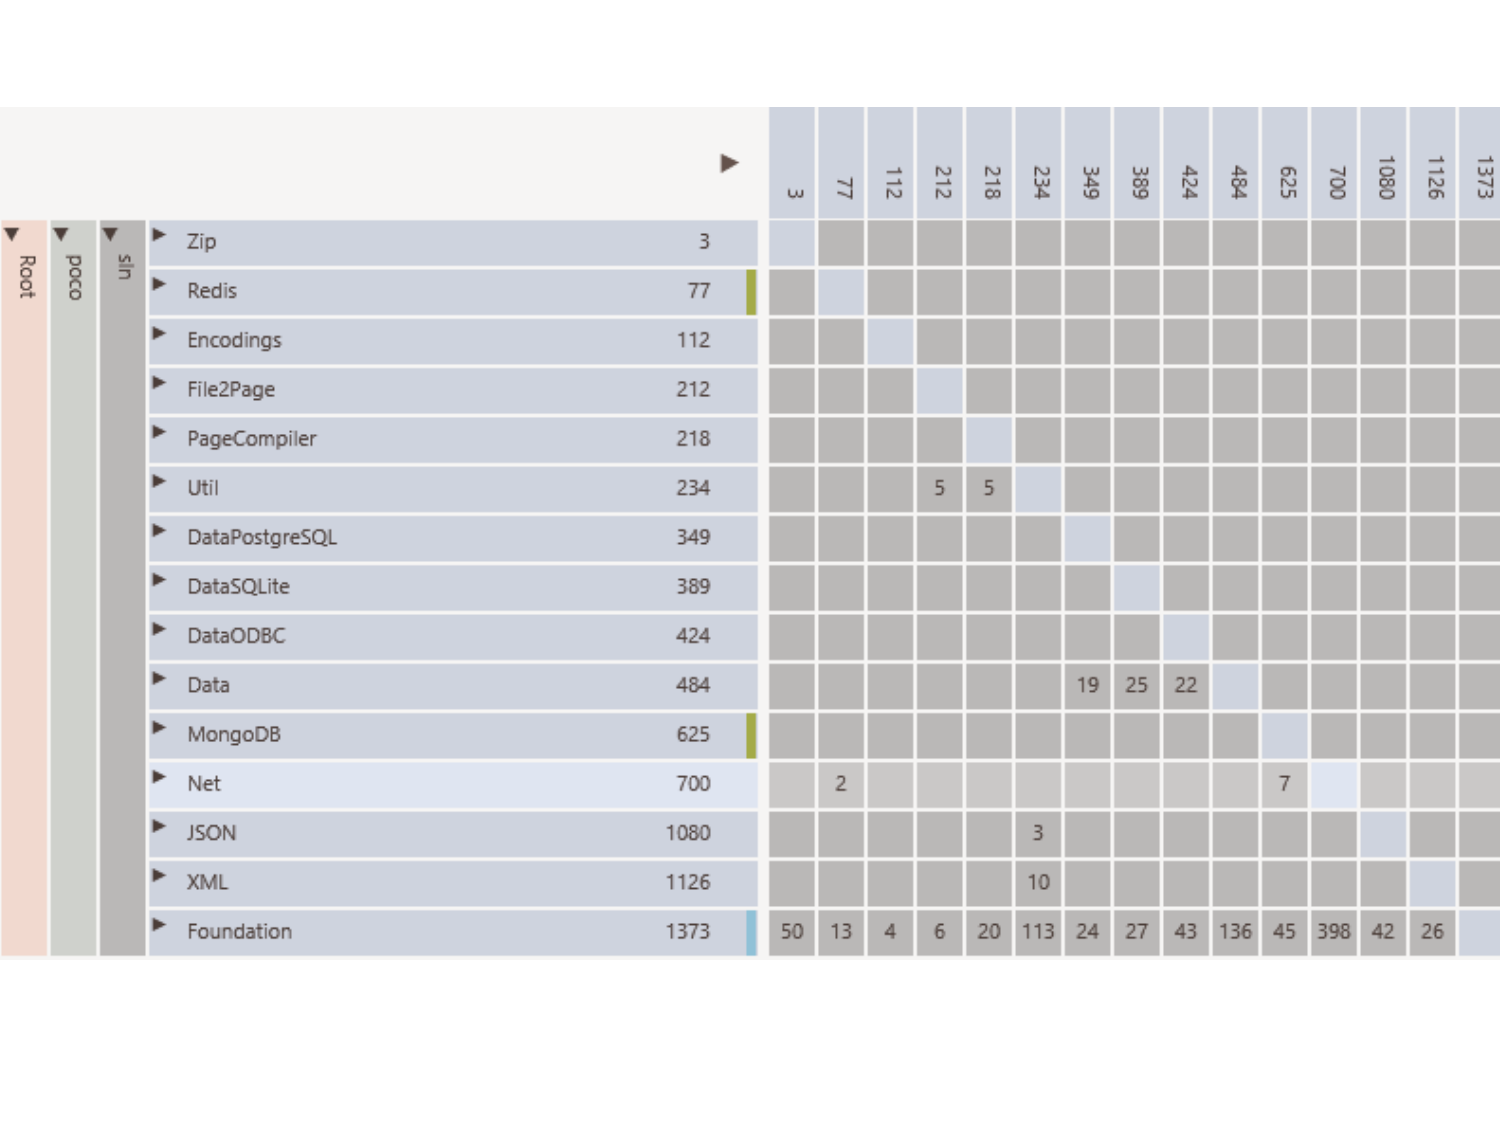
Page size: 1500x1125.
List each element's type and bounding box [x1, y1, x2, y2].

picture [0, 107, 1500, 960]
